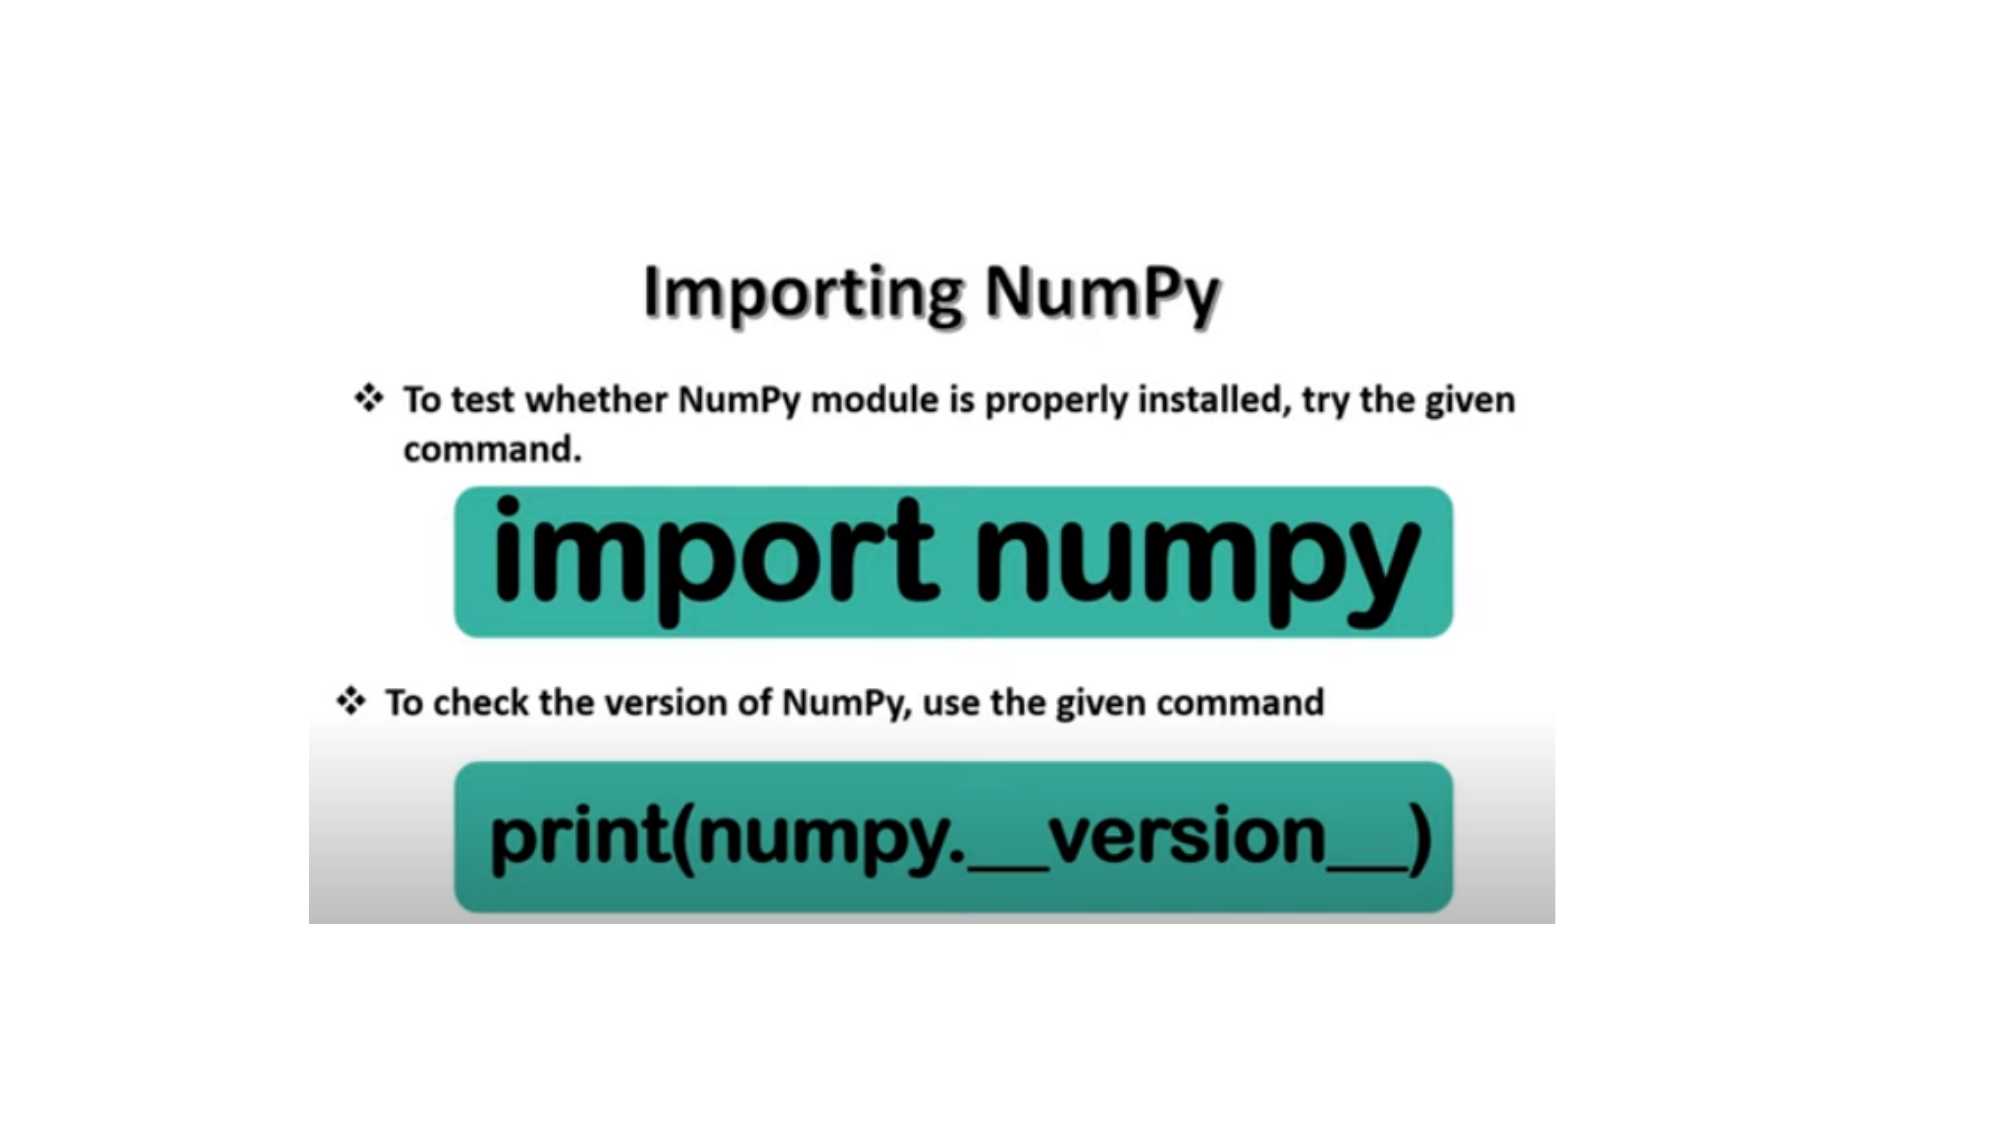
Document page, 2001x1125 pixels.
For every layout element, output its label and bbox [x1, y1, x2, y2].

list [309, 219, 1556, 924]
